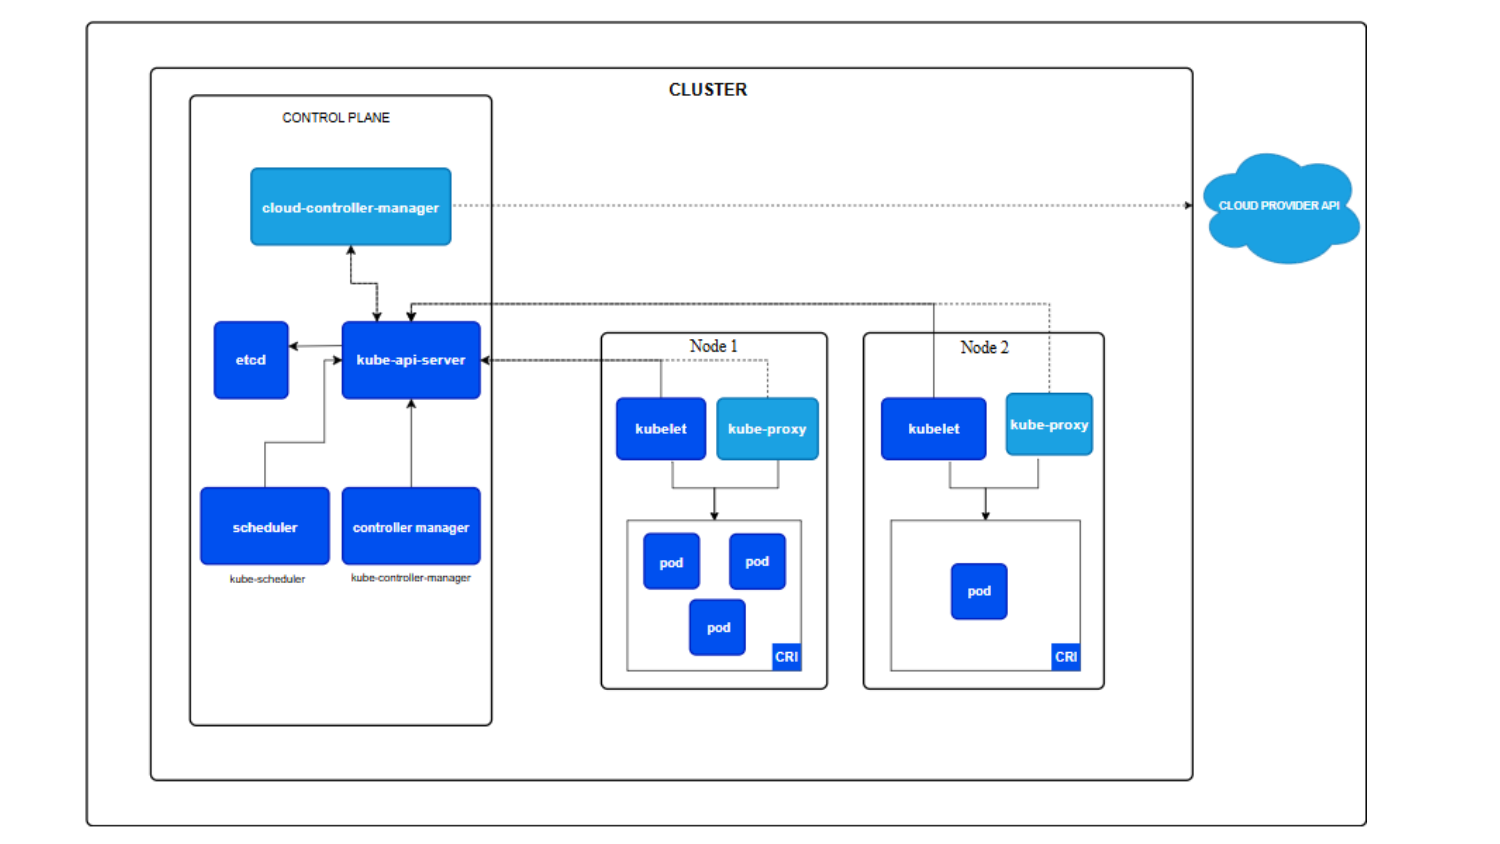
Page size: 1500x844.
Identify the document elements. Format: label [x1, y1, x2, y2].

picture [80, 17, 1367, 828]
